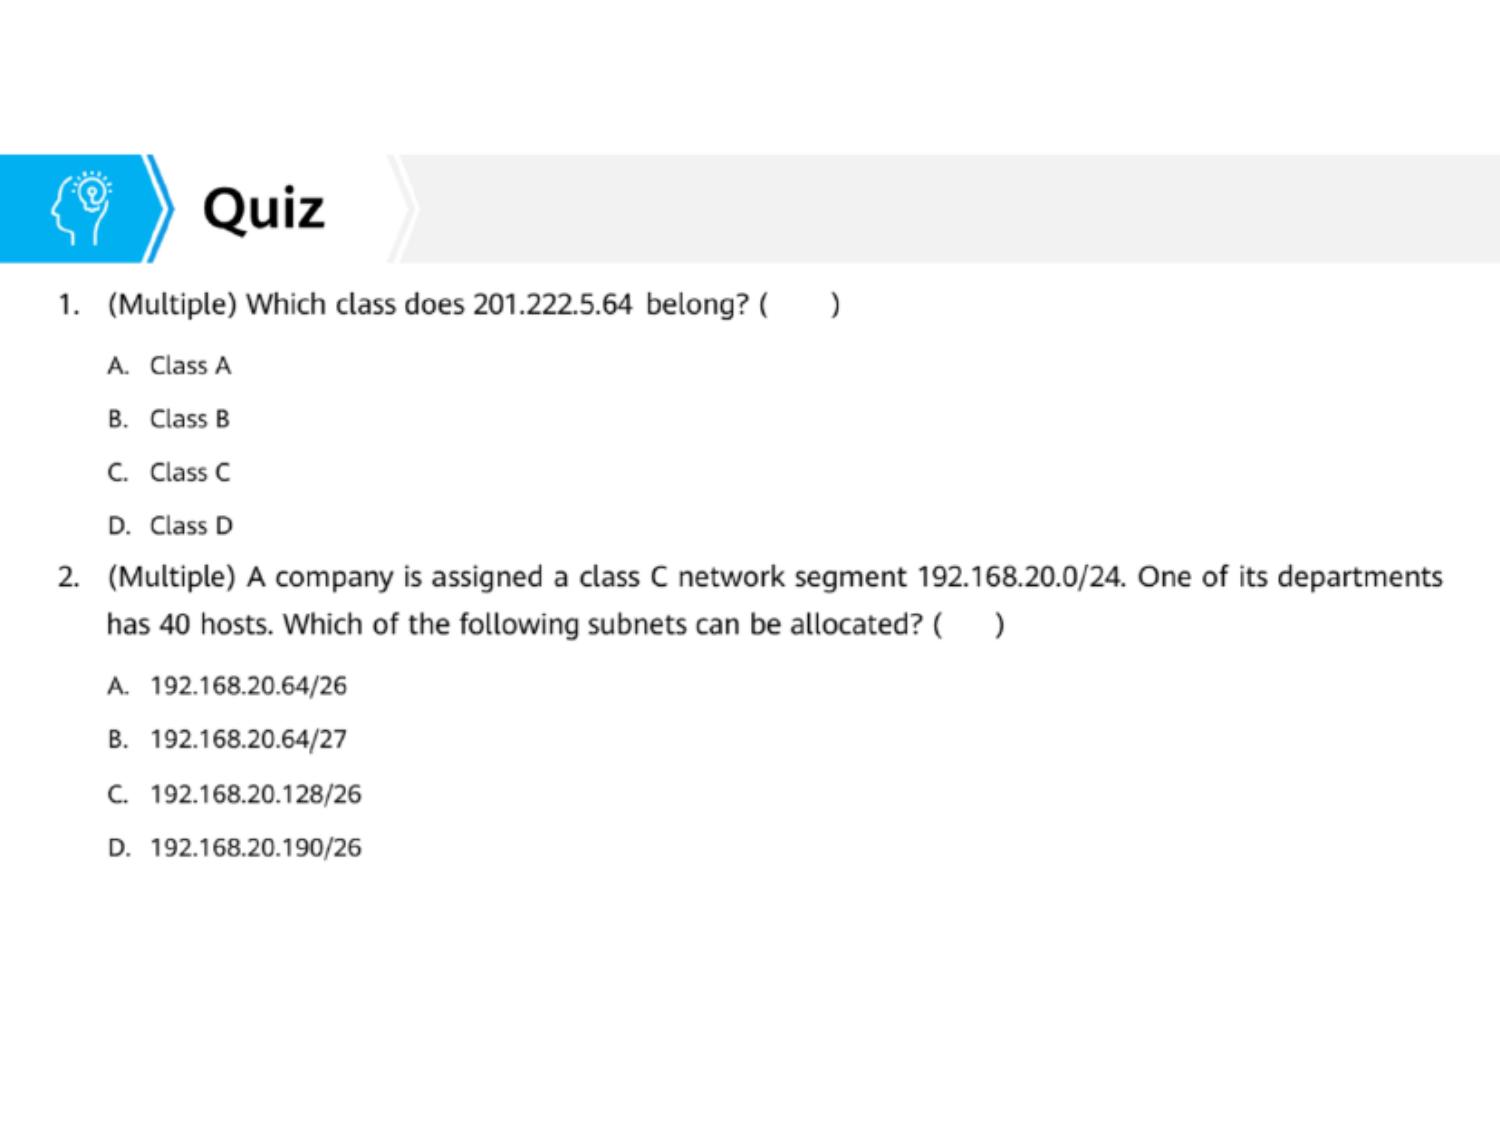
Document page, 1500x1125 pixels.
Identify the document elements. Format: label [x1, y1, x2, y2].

list [0, 126, 1500, 917]
